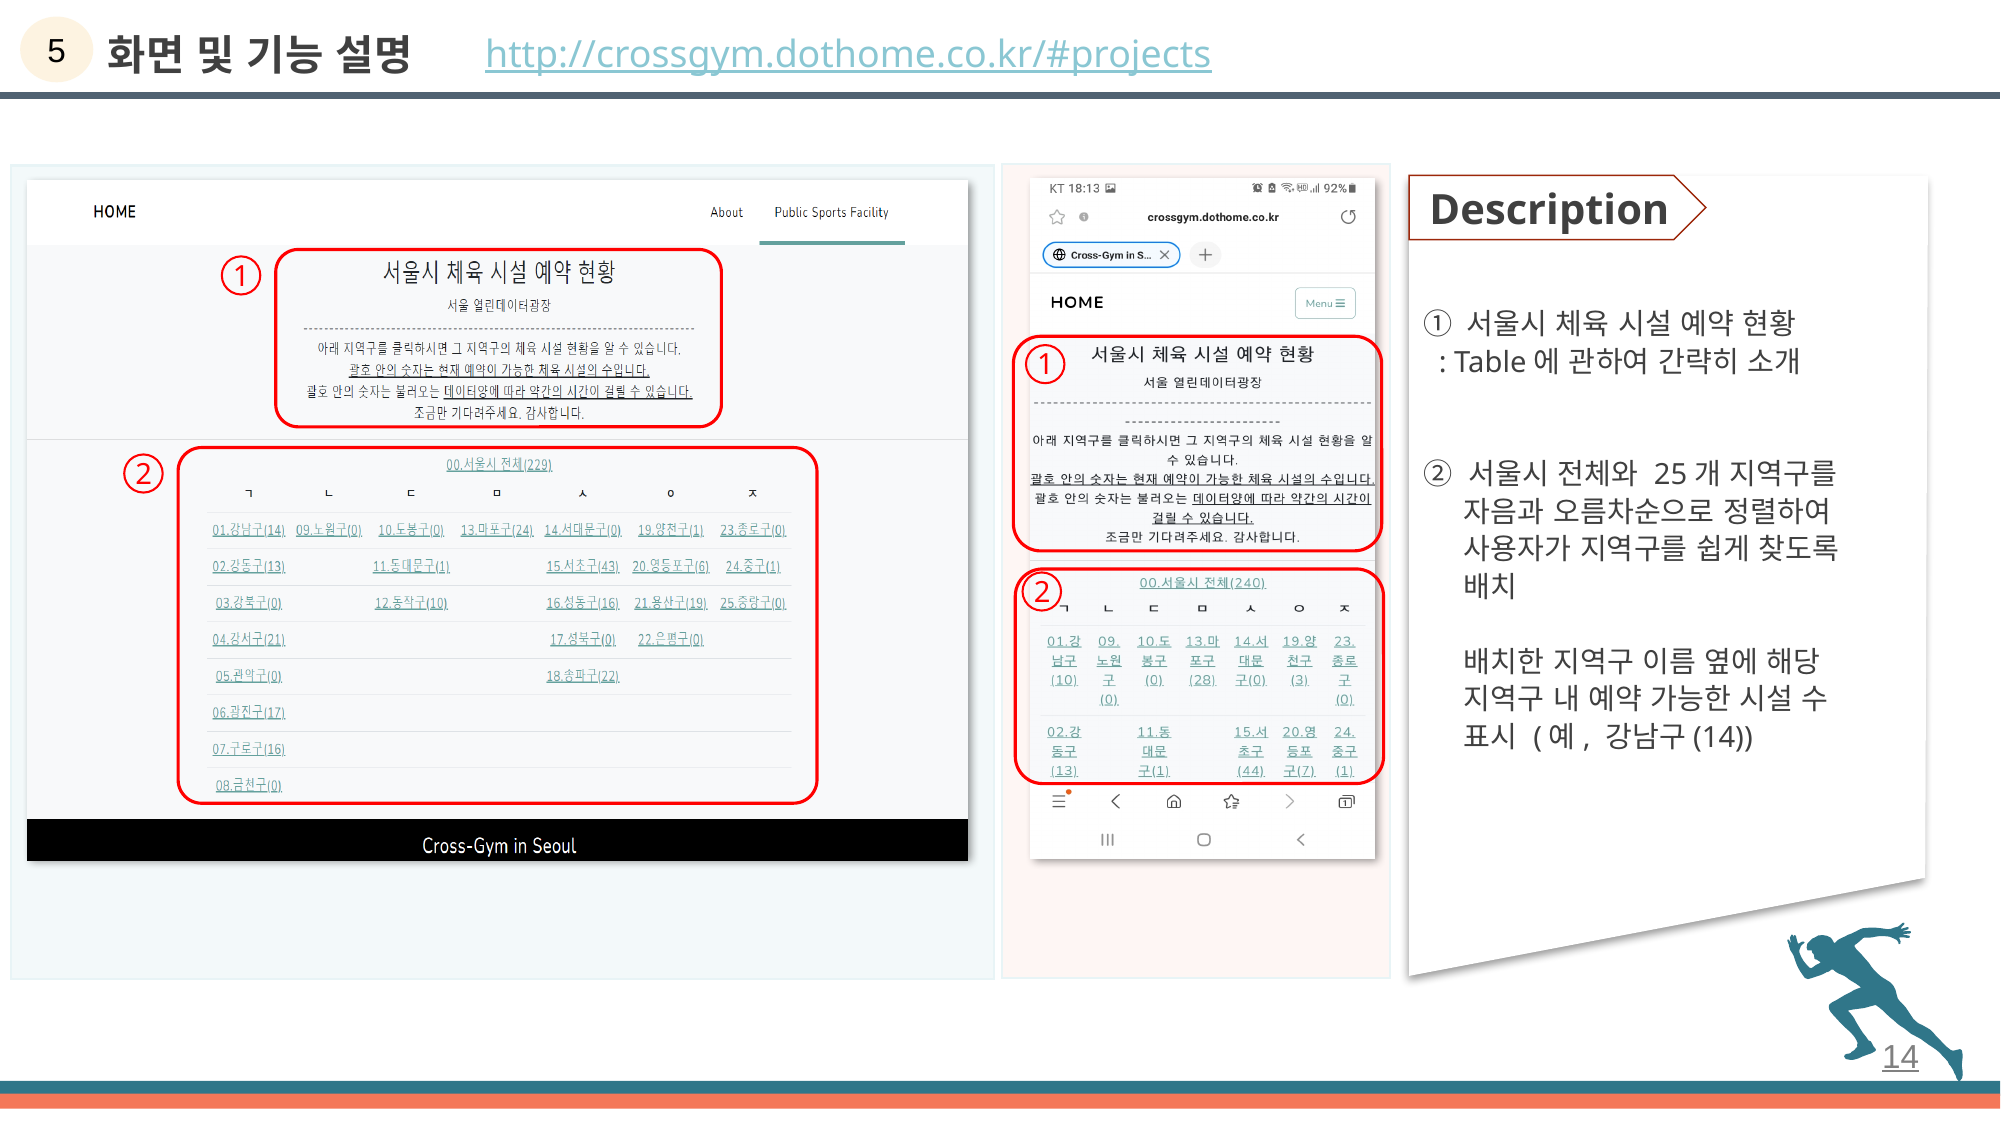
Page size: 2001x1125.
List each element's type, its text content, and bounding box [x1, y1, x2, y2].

text_box http://crossgym.dothome.co.kr/#projects [470, 22, 1252, 83]
text_box [10, 164, 995, 980]
text_box [1375, 575, 1385, 778]
text_box ① 서울시 체육 시설 예약 현황 : Table에 관하여 간략히 소개 ② 서울시 전체와 25개 지역구를 자음과 오름차순으로 정렬하여 사용자가 지역구를 쉽게 찾도록 배치 배치한 지역구 이름 옆에 해당 지역구 내 예약 가능한 시설 수 표시 (예, 강남구(14)) [1409, 175, 1929, 976]
text_box 5 [20, 16, 93, 83]
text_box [218, 249, 265, 300]
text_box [1018, 565, 1066, 617]
text_box 화면 및 기능 설명 [93, 26, 470, 87]
text_box [1014, 582, 1030, 782]
text_box Description [1409, 175, 1706, 240]
text_box [1001, 163, 1391, 979]
text_box [1012, 342, 1030, 550]
picture [1030, 178, 1375, 859]
text_box [0, 91, 2000, 100]
text_box [1375, 344, 1383, 544]
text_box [120, 447, 168, 499]
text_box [1022, 338, 1069, 389]
picture [27, 180, 968, 861]
